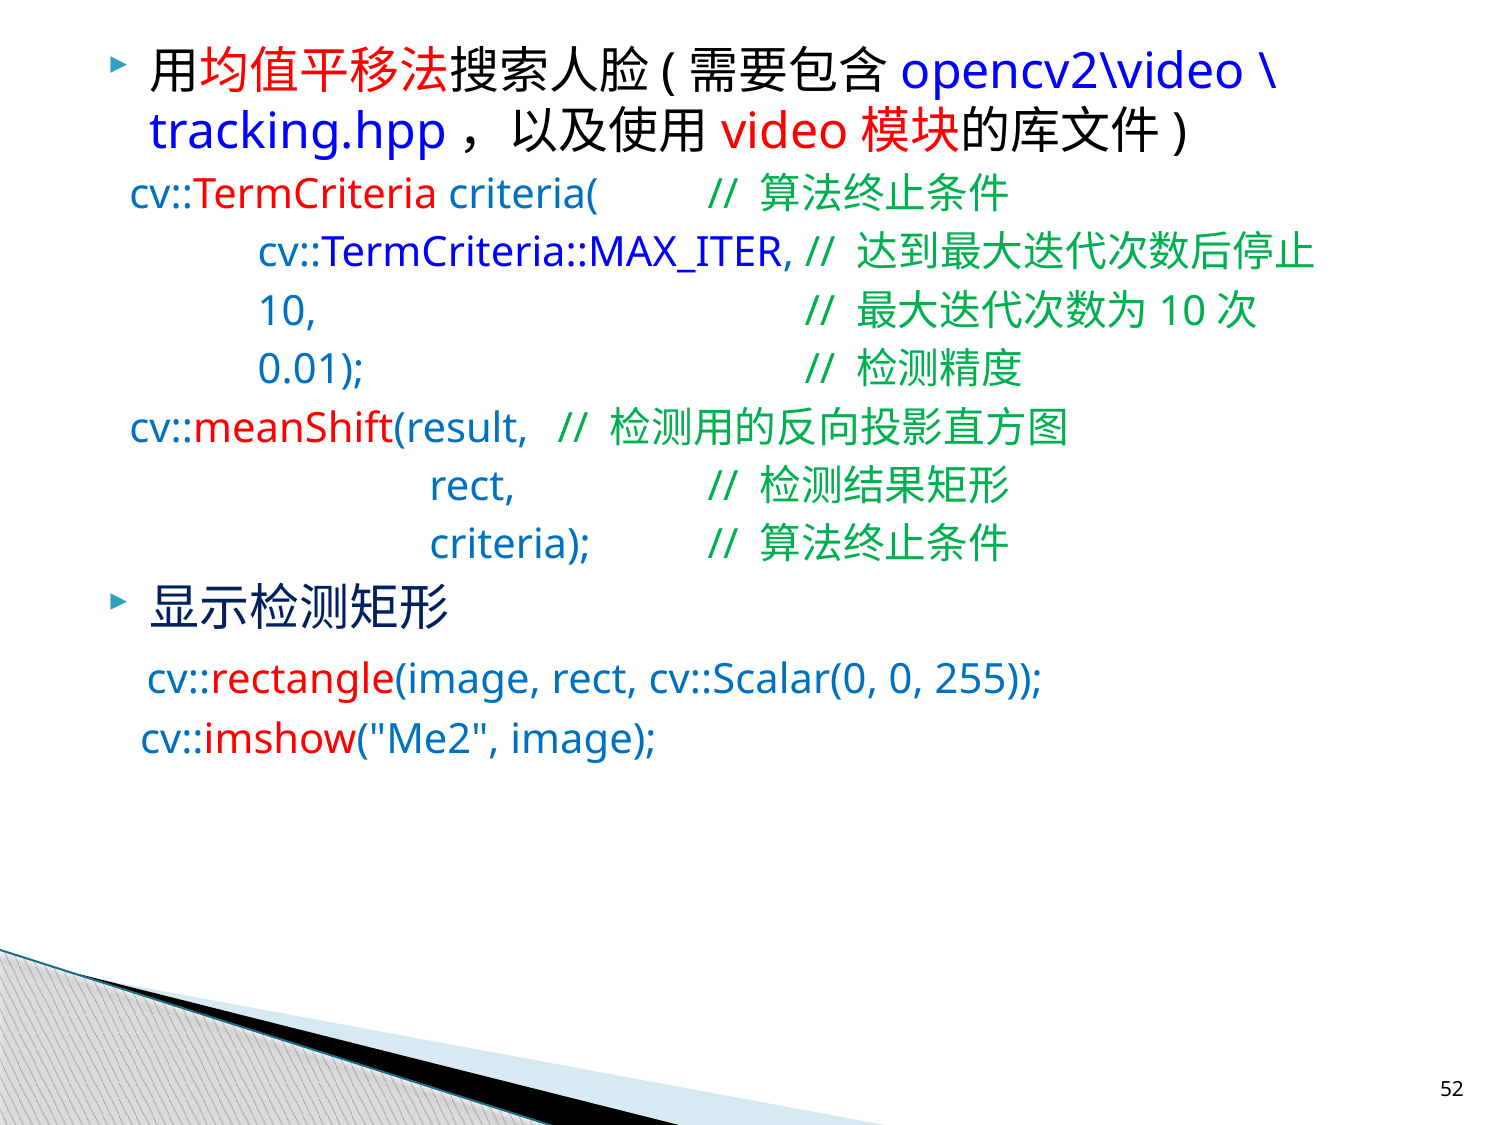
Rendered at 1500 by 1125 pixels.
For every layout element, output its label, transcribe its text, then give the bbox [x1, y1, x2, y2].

slide_number 52 [1418, 1051, 1479, 1112]
list 用均值平移法搜索人脸(需要包含opencv2\video \tracking.hpp，以及使用video模块的库文件) cv::TermCriteria criteria( // 算法终止条件 cv::TermCriteria::MAX_ITER, // 达到最大迭代次数后停止 10, // 最大迭代次数为10次 0.01); // 检测精度 cv::meanShift(result, // 检测用的反向投影直方图 rect, // 检测结果矩形 criteria); // 算法终止条件 显示检测矩形 cv::rectangle(image, rect, cv::Scalar(0, 0, 255)); cv::imshow("Me2", image); [75, 30, 1425, 988]
